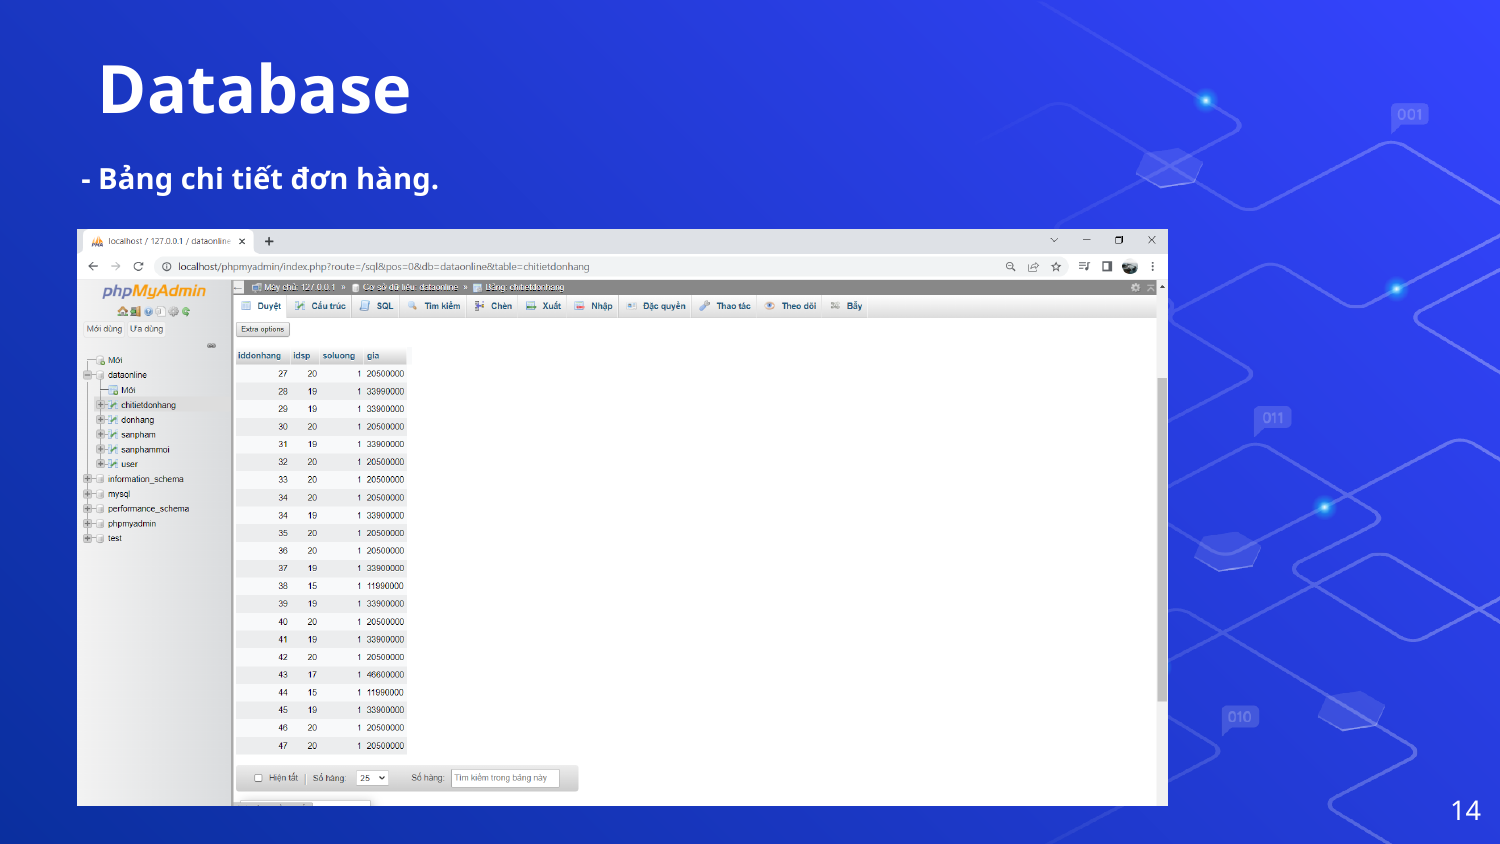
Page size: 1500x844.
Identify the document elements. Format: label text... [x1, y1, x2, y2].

slide_number 14 [1391, 779, 1482, 844]
title Database [97, 0, 1149, 127]
text_box - Bảng chi tiết đơn hàng. [66, 153, 1223, 203]
picture [0, 0, 1500, 844]
